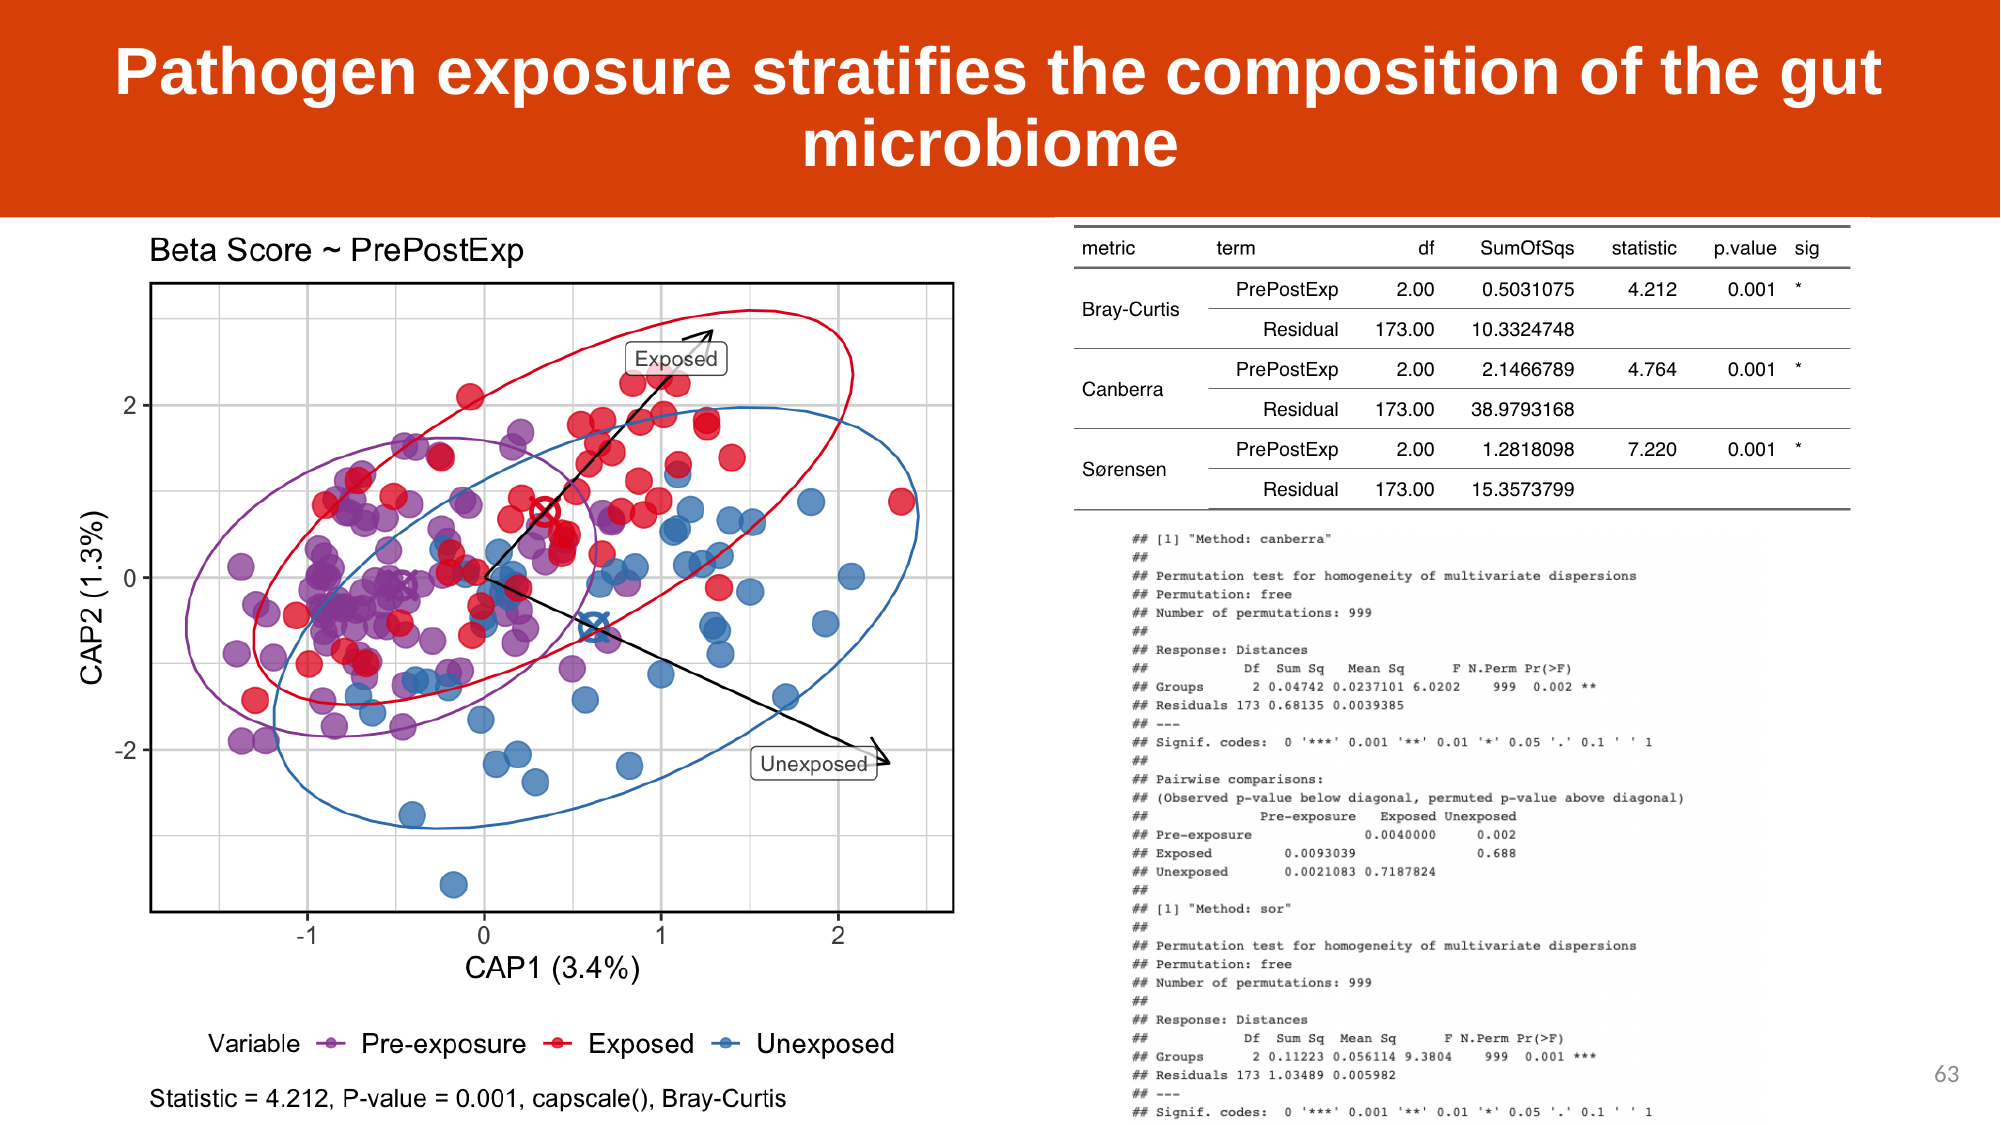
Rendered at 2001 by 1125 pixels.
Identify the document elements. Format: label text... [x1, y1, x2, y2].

picture [66, 223, 968, 1125]
title Pathogen exposure stratifies the composition of the gut microbiome [0, 0, 2000, 218]
slide_number 63 [1763, 1042, 1975, 1103]
picture [1055, 135, 1870, 1125]
